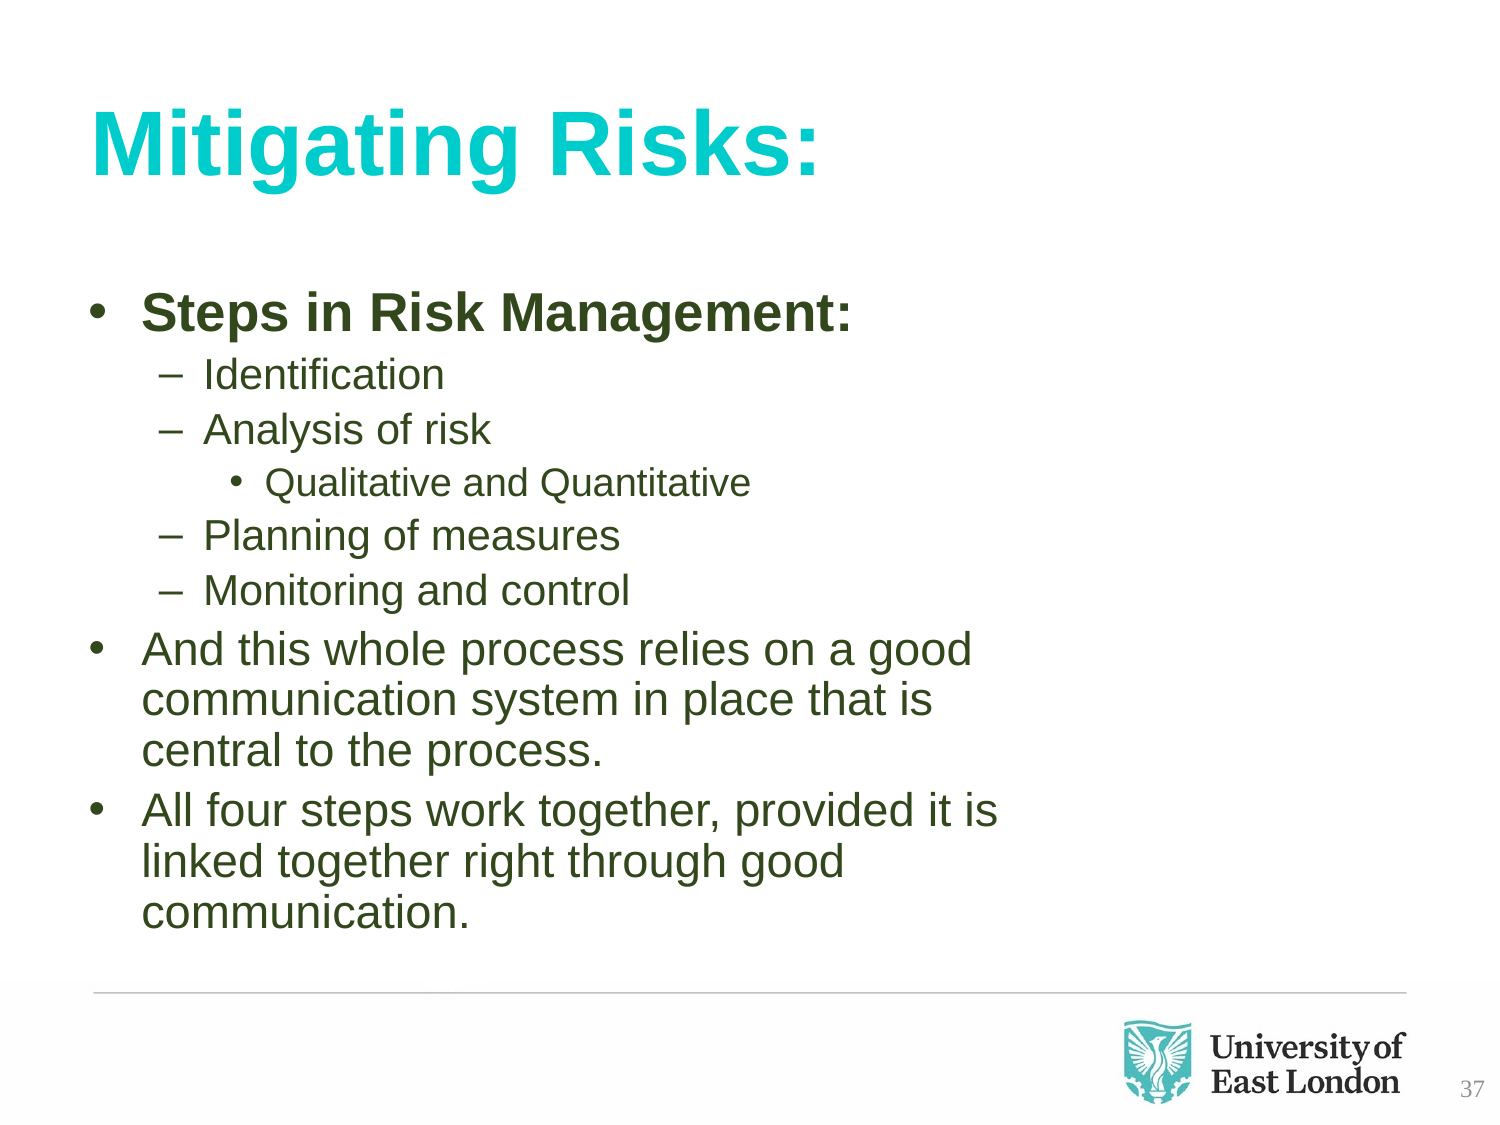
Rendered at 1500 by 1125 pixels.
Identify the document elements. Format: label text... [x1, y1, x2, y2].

picture [0, 980, 1500, 1125]
slide_number 37 [1187, 1050, 1500, 1125]
list Steps in Risk Management: Identification Analysis of risk Qualitative and Quantitative Planning of measures Monitoring and control And this whole process relies on a good communication system in place that is central to the process. All four steps work together, provided it is linked together right through good communication. [73, 276, 1067, 952]
title Mitigating Risks: [75, 45, 1425, 233]
